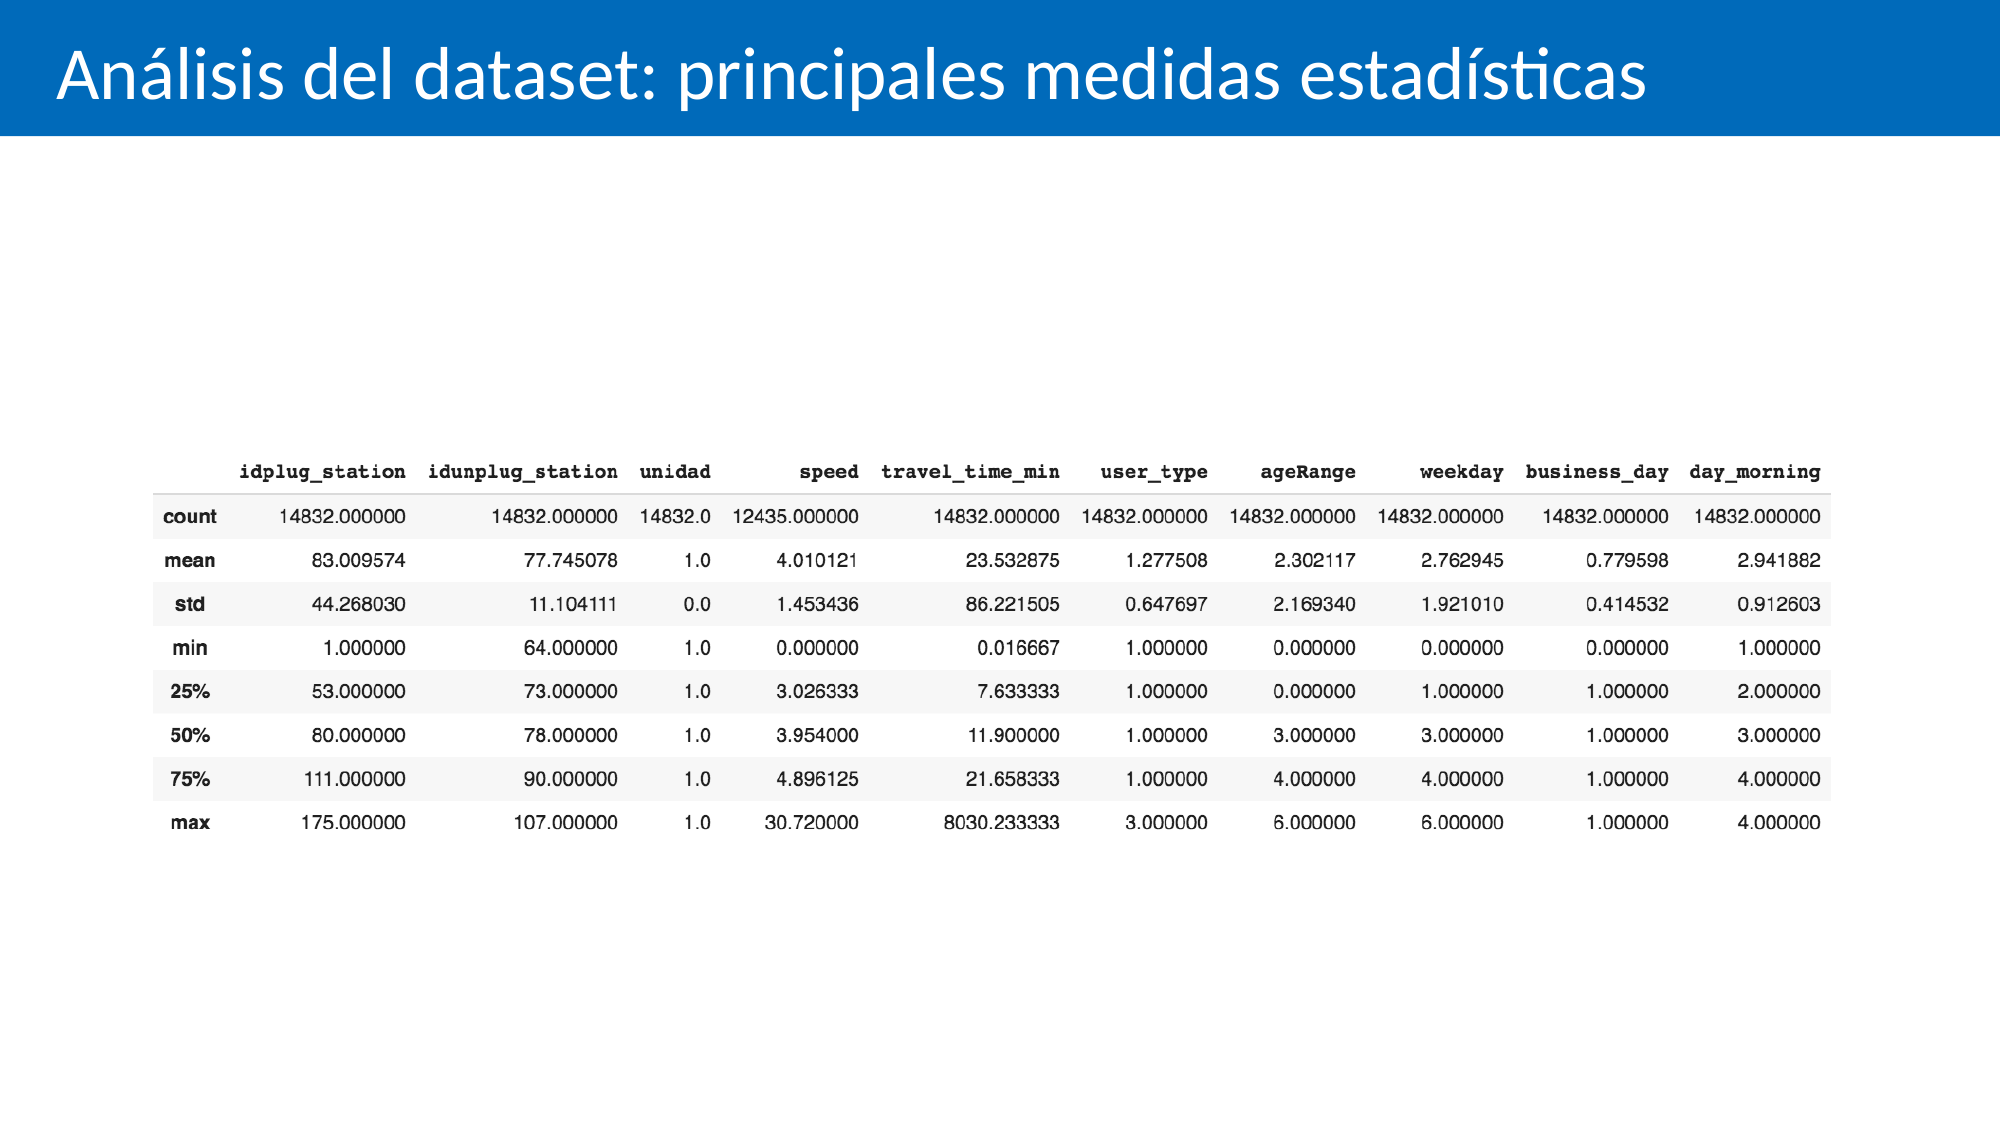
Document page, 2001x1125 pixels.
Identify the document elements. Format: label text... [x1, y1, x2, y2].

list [137, 445, 1863, 867]
text_box Análisis del dataset: principales medidas estadísticas [41, 27, 1908, 245]
text_box [0, 0, 2000, 138]
